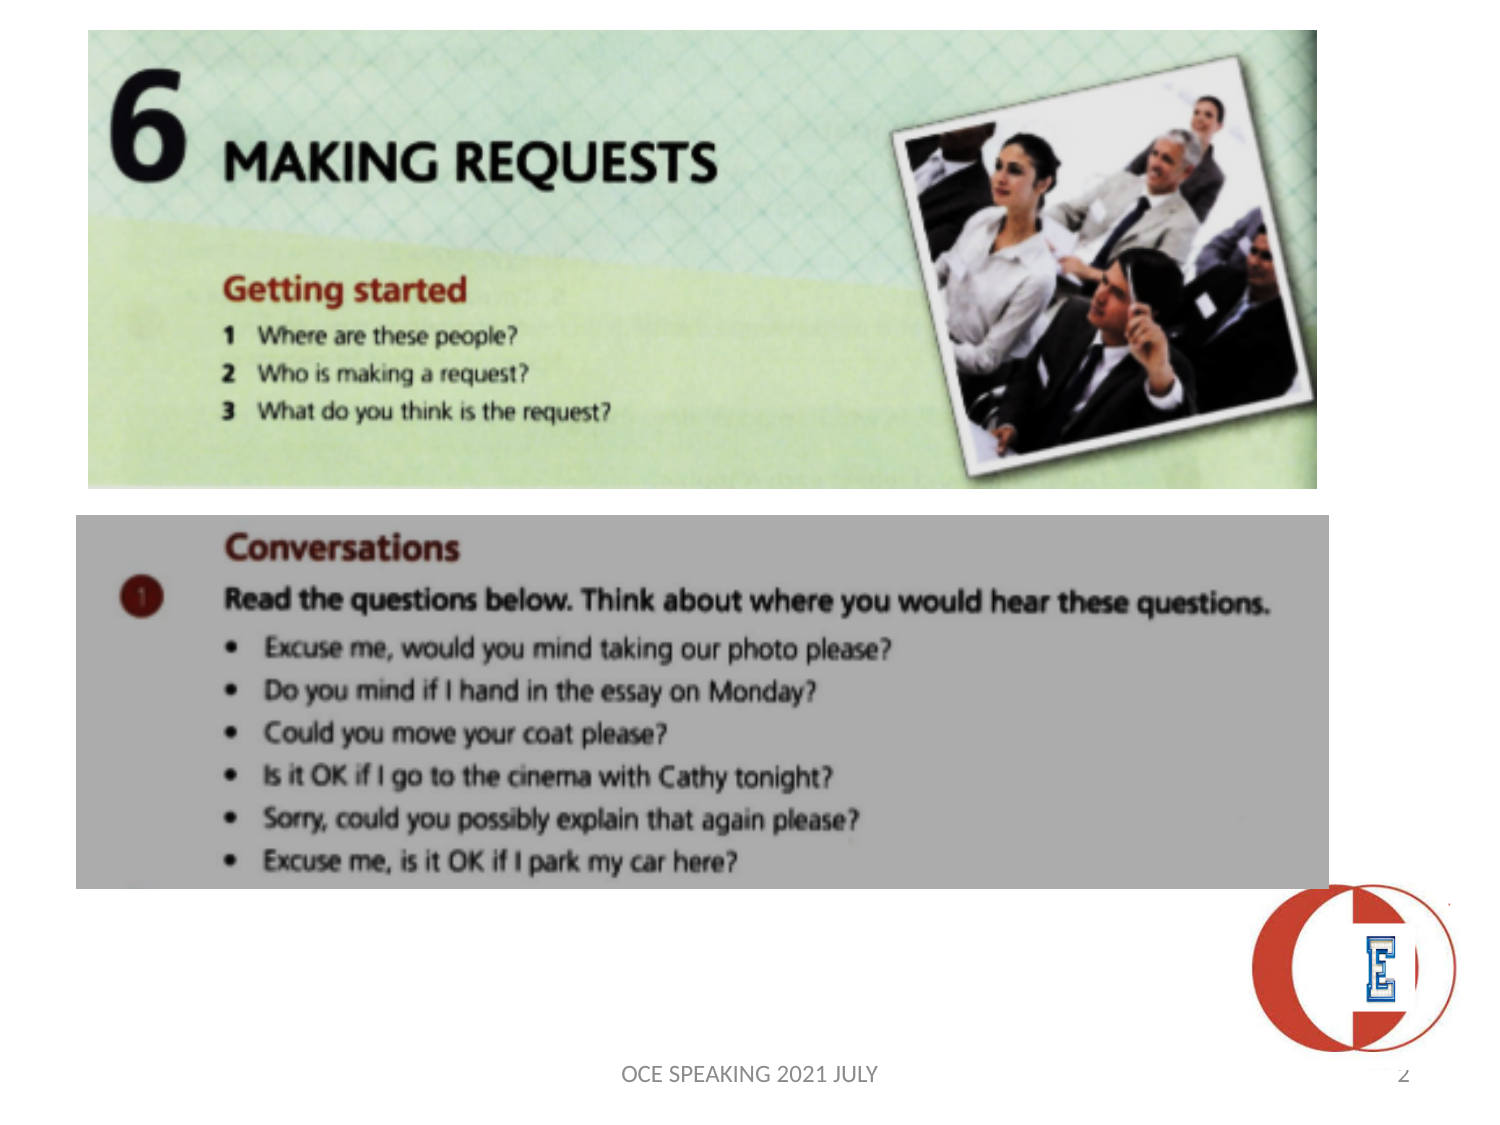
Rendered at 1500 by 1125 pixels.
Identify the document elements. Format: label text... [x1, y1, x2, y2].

picture [88, 30, 1318, 489]
slide_number 2 [1074, 1042, 1425, 1103]
picture [76, 515, 1465, 1070]
footer OCE SPEAKING 2021 JULY [512, 1042, 988, 1103]
